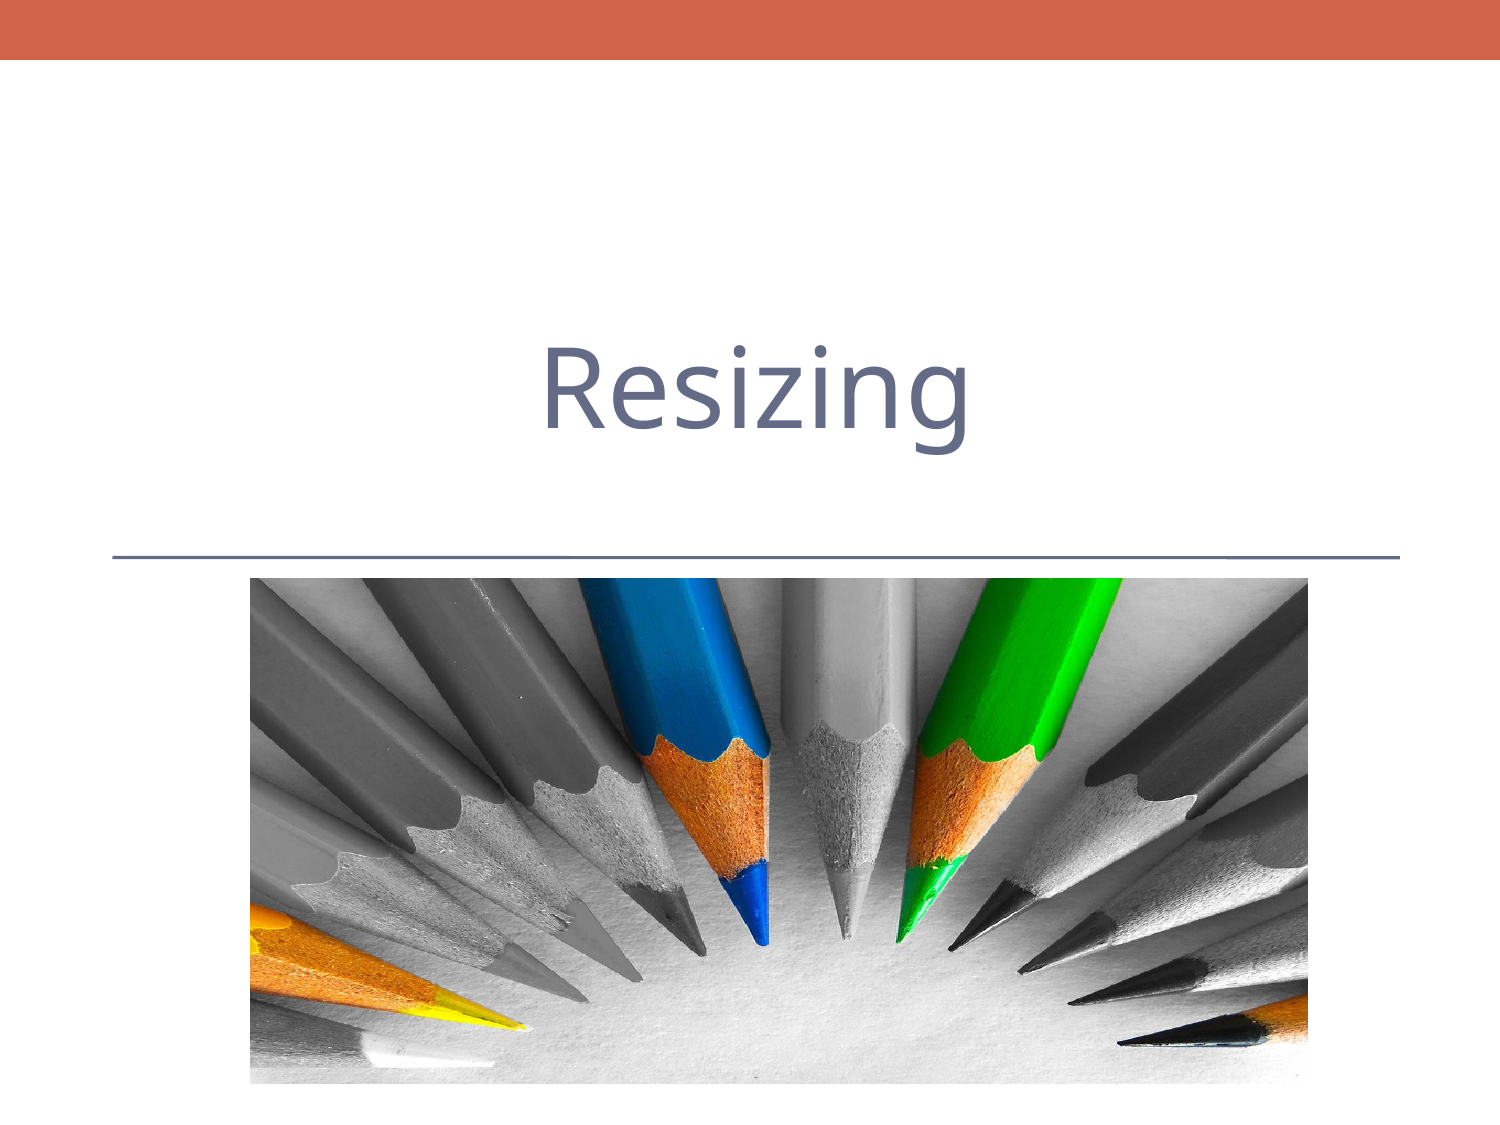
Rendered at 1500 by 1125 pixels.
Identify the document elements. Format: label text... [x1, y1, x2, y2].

title Resizing [112, 224, 1400, 542]
picture [250, 578, 1308, 1085]
